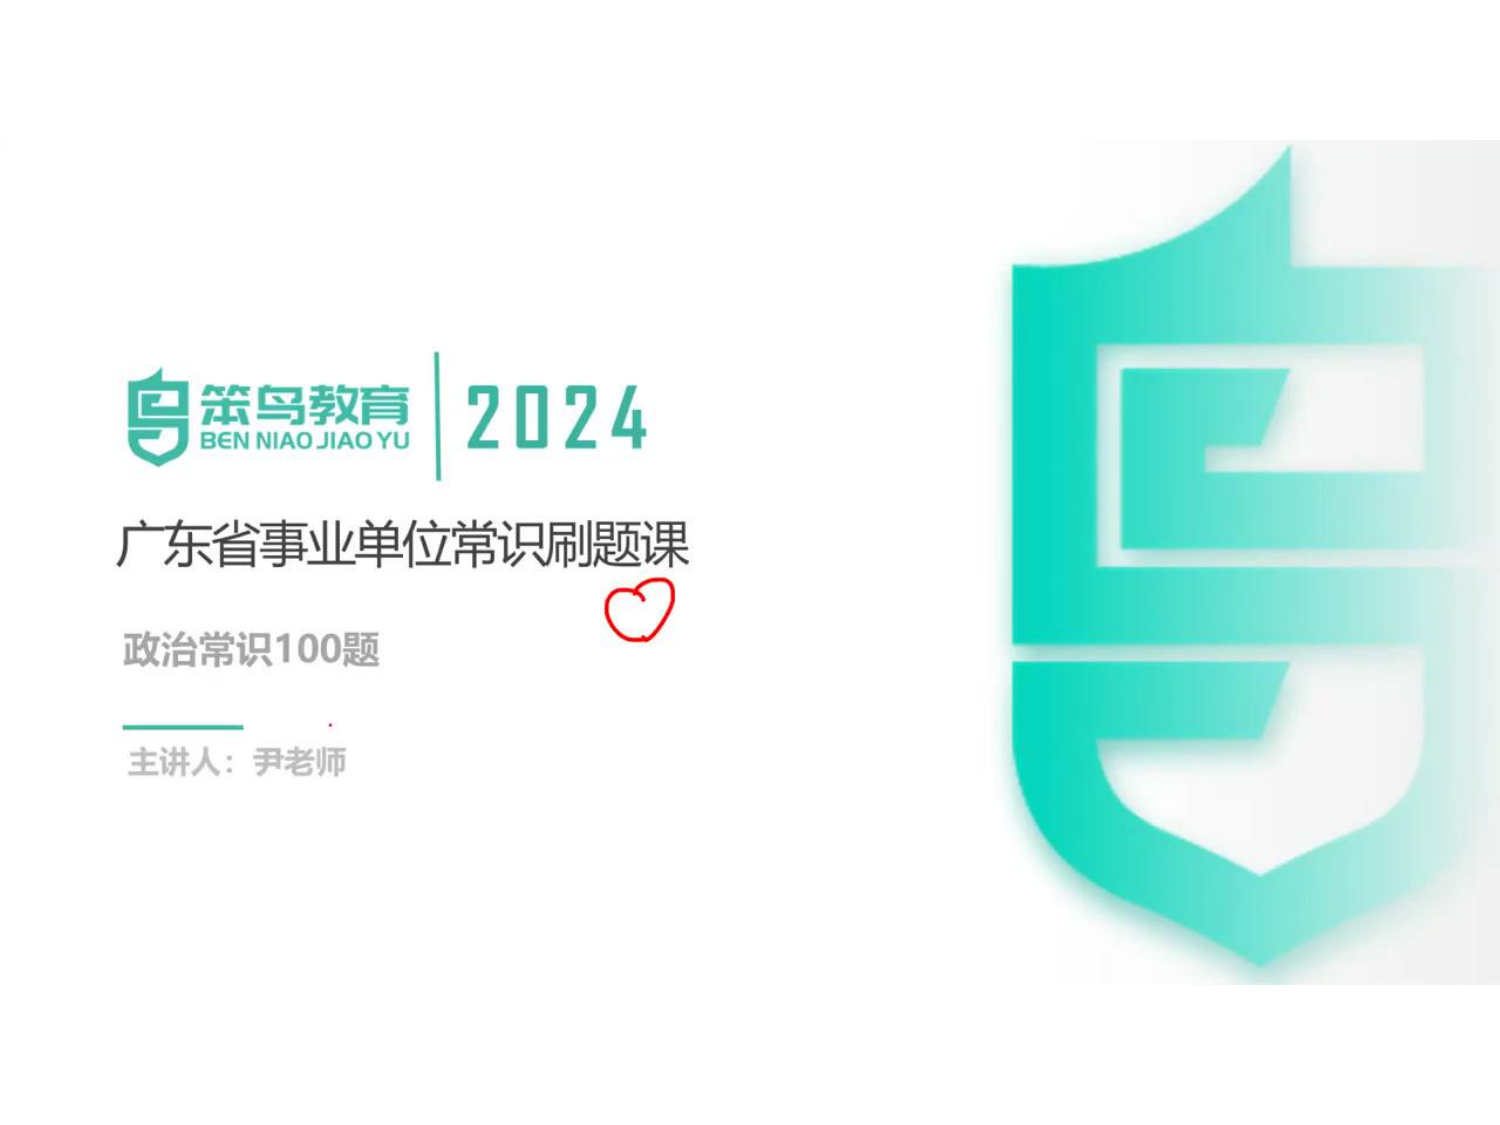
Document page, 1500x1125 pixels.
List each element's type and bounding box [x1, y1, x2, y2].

picture [0, 140, 1500, 985]
